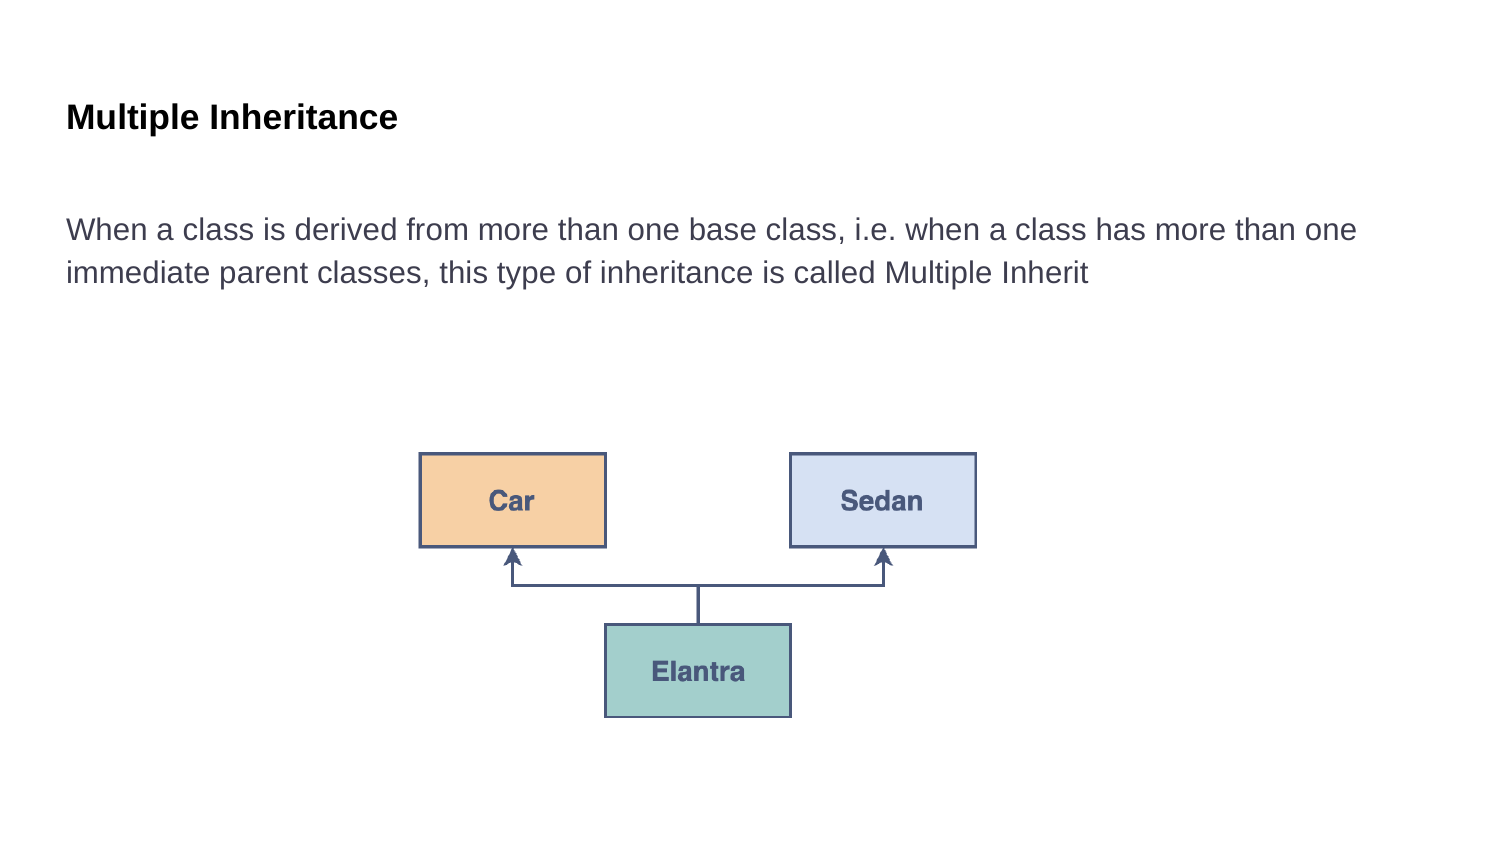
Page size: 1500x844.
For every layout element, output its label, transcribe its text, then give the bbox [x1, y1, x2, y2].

title Multiple Inheritance [51, 72, 1449, 167]
list When a class is derived from more than one base class, i.e. when a class has more than one immediate parent classes, this type of inheritance is called Multiple Inherit [51, 189, 1449, 750]
picture [384, 421, 1012, 731]
